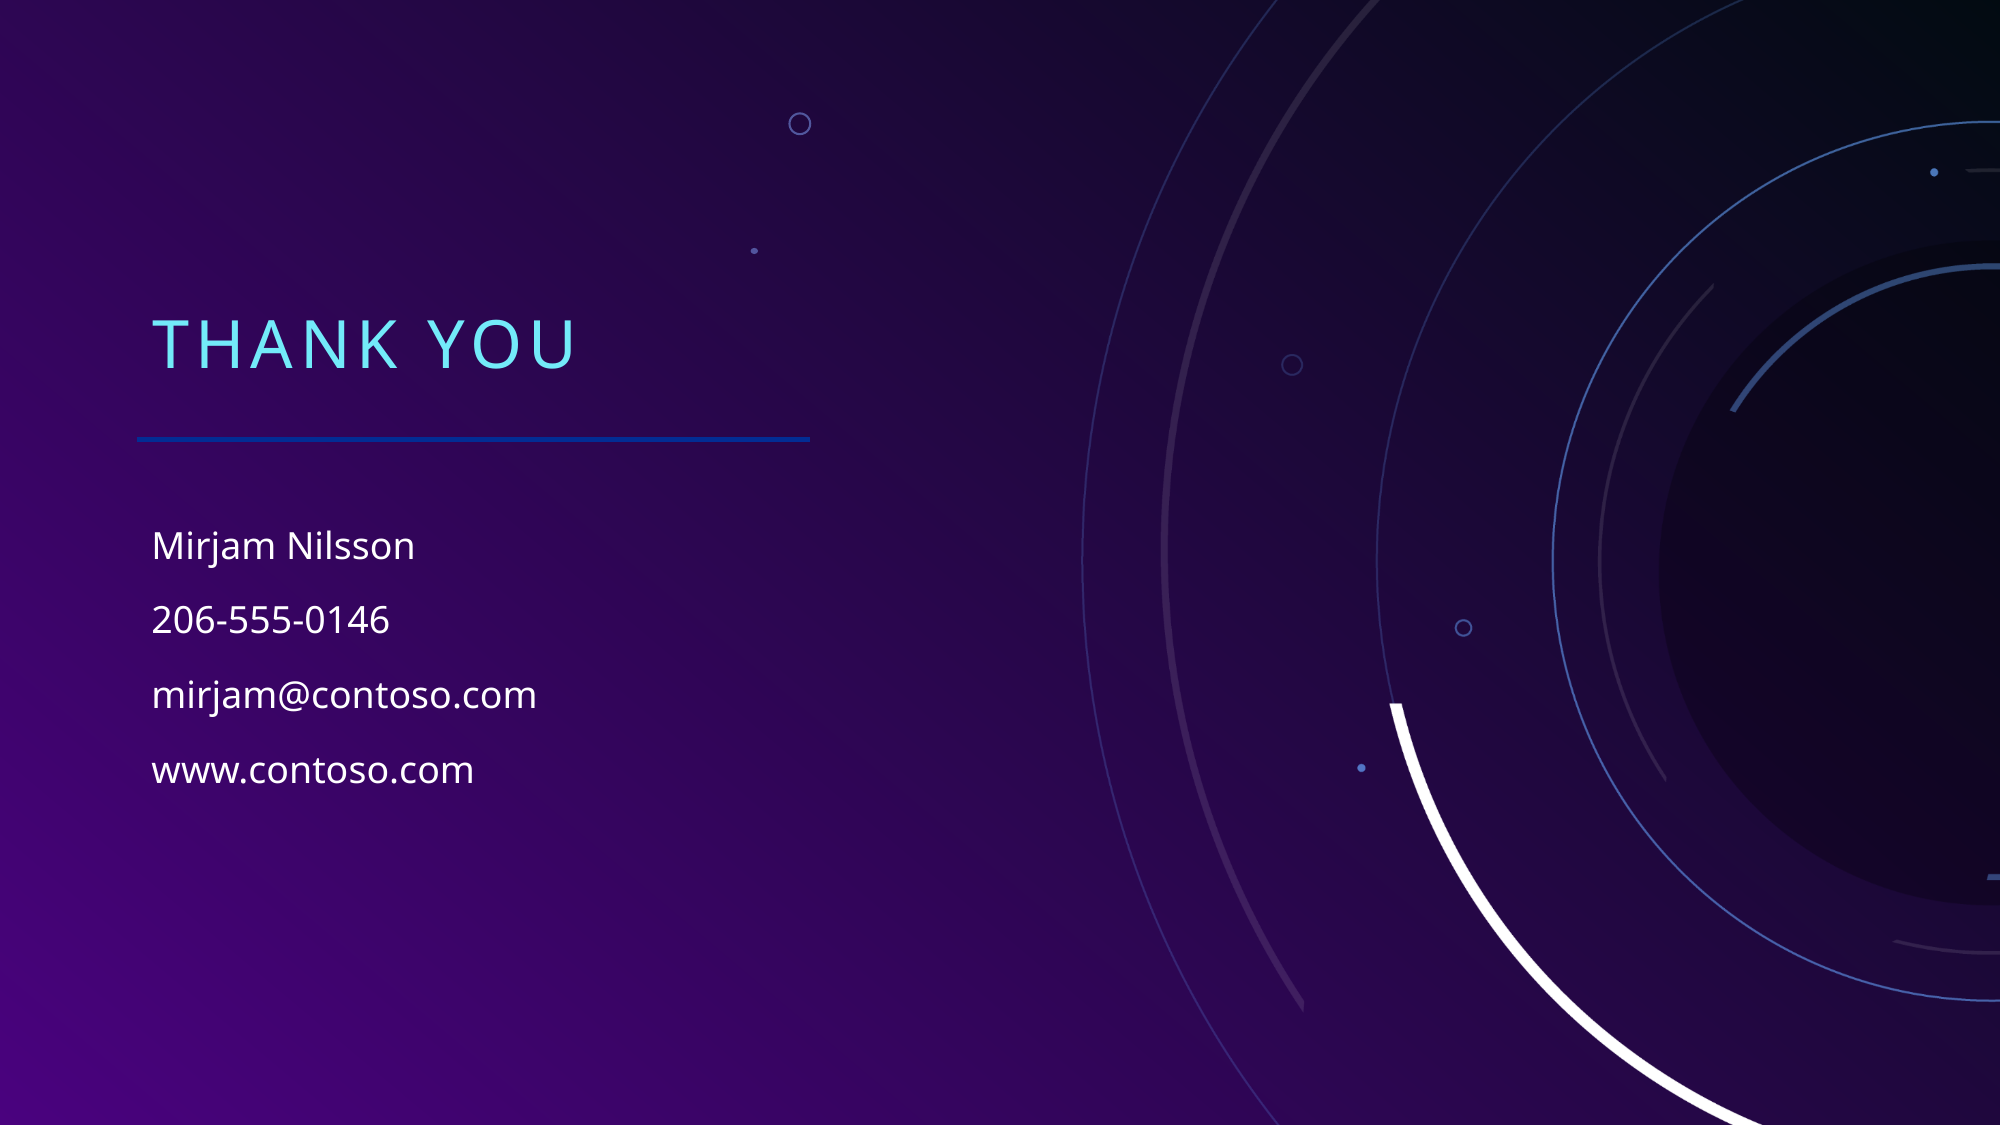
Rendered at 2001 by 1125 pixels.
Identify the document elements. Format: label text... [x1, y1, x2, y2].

picture [1073, 0, 2000, 1125]
list Mirjam Nilsson​ 206-555-0146 mirjam@contoso.com www.contoso.com [136, 505, 861, 957]
title THANK YOU [137, 28, 861, 390]
